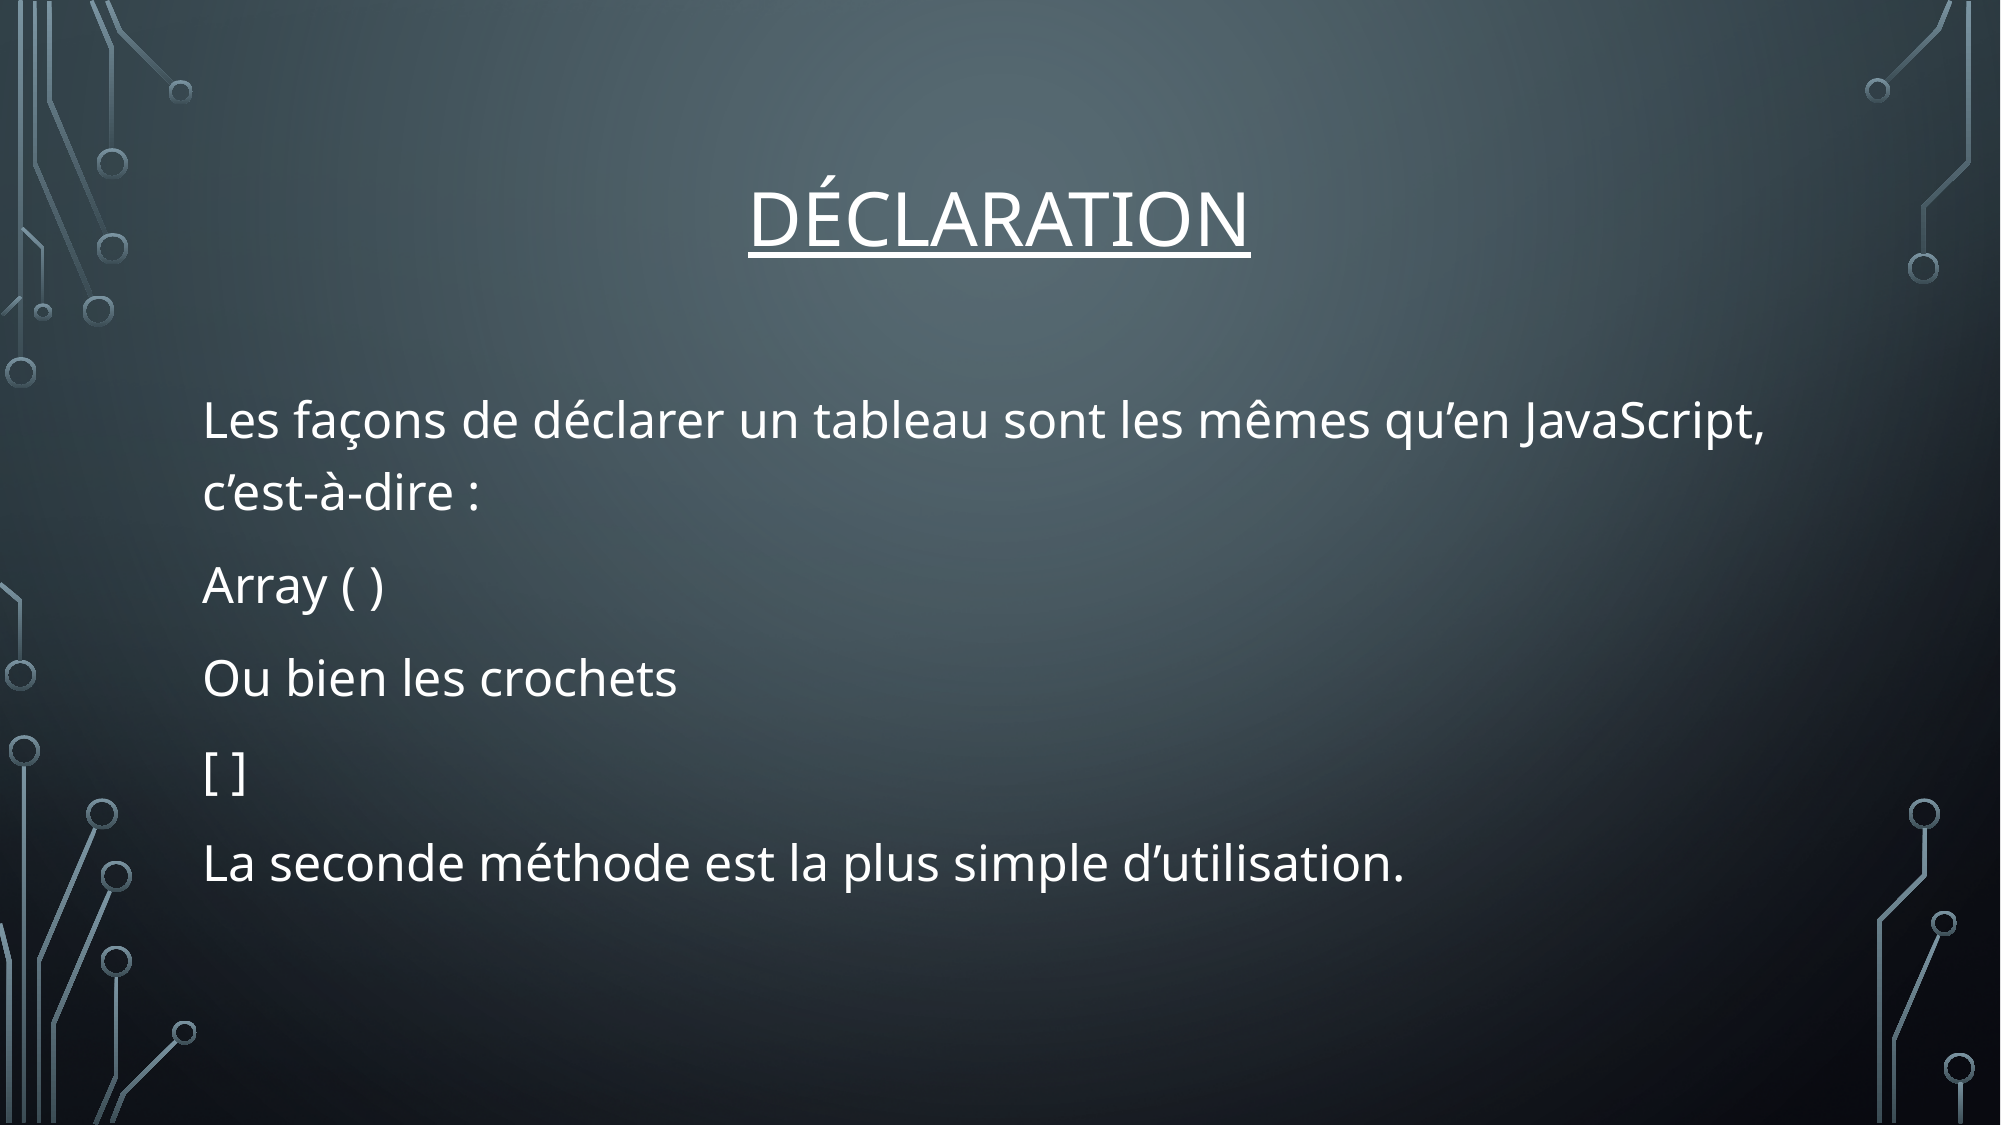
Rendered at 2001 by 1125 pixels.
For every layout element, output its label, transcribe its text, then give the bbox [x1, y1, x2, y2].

list Les façons de déclarer un tableau sont les mêmes qu’en JavaScript, c’est-à-dire : Array ( ) Ou bien les crochets [ ] La seconde méthode est la plus simple d’utilisation. [187, 369, 1813, 950]
title Déclaration [187, 101, 1813, 344]
